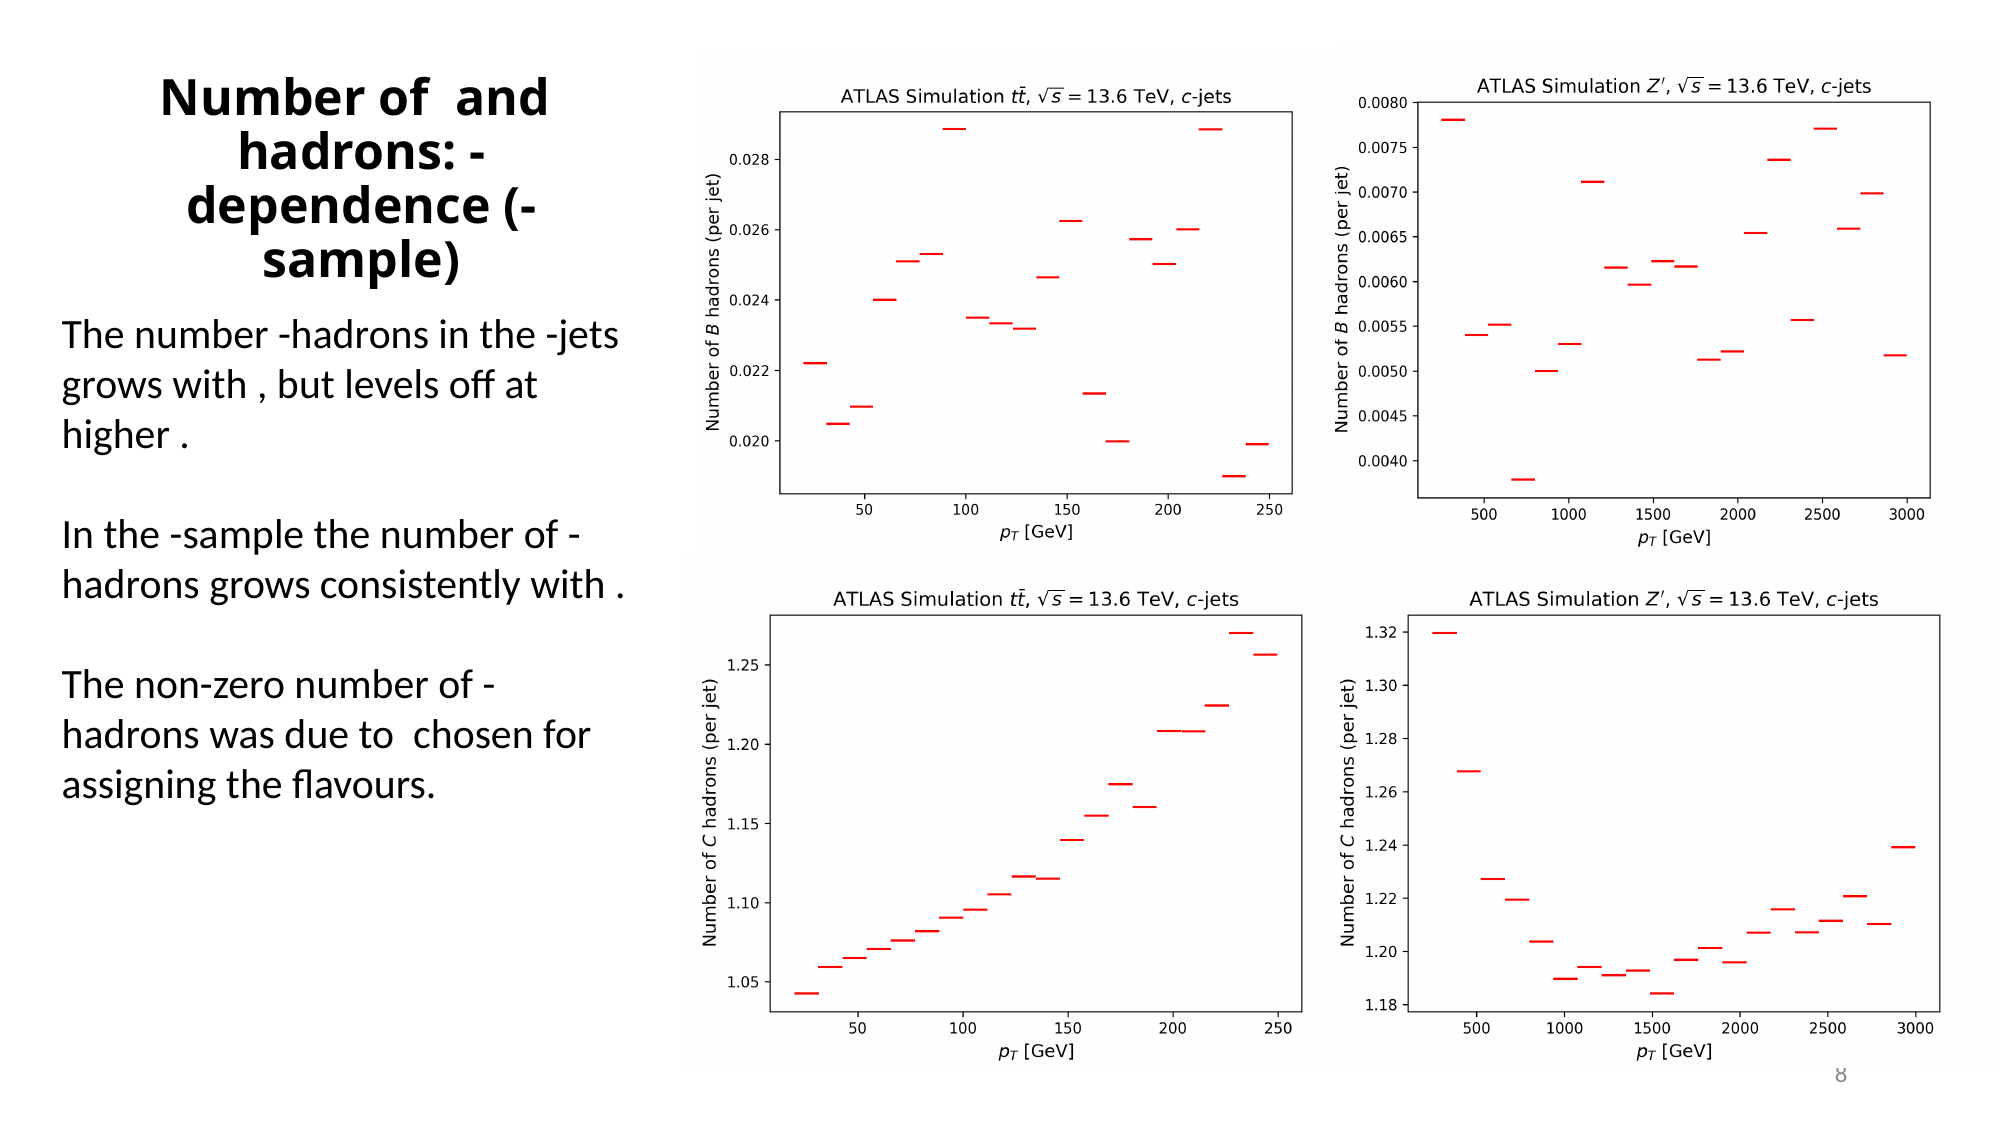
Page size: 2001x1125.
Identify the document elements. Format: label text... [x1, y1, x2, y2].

slide_number 8 [1412, 1068, 1863, 1103]
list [1335, 40, 1996, 553]
picture [697, 52, 1335, 548]
picture [684, 553, 2000, 1068]
